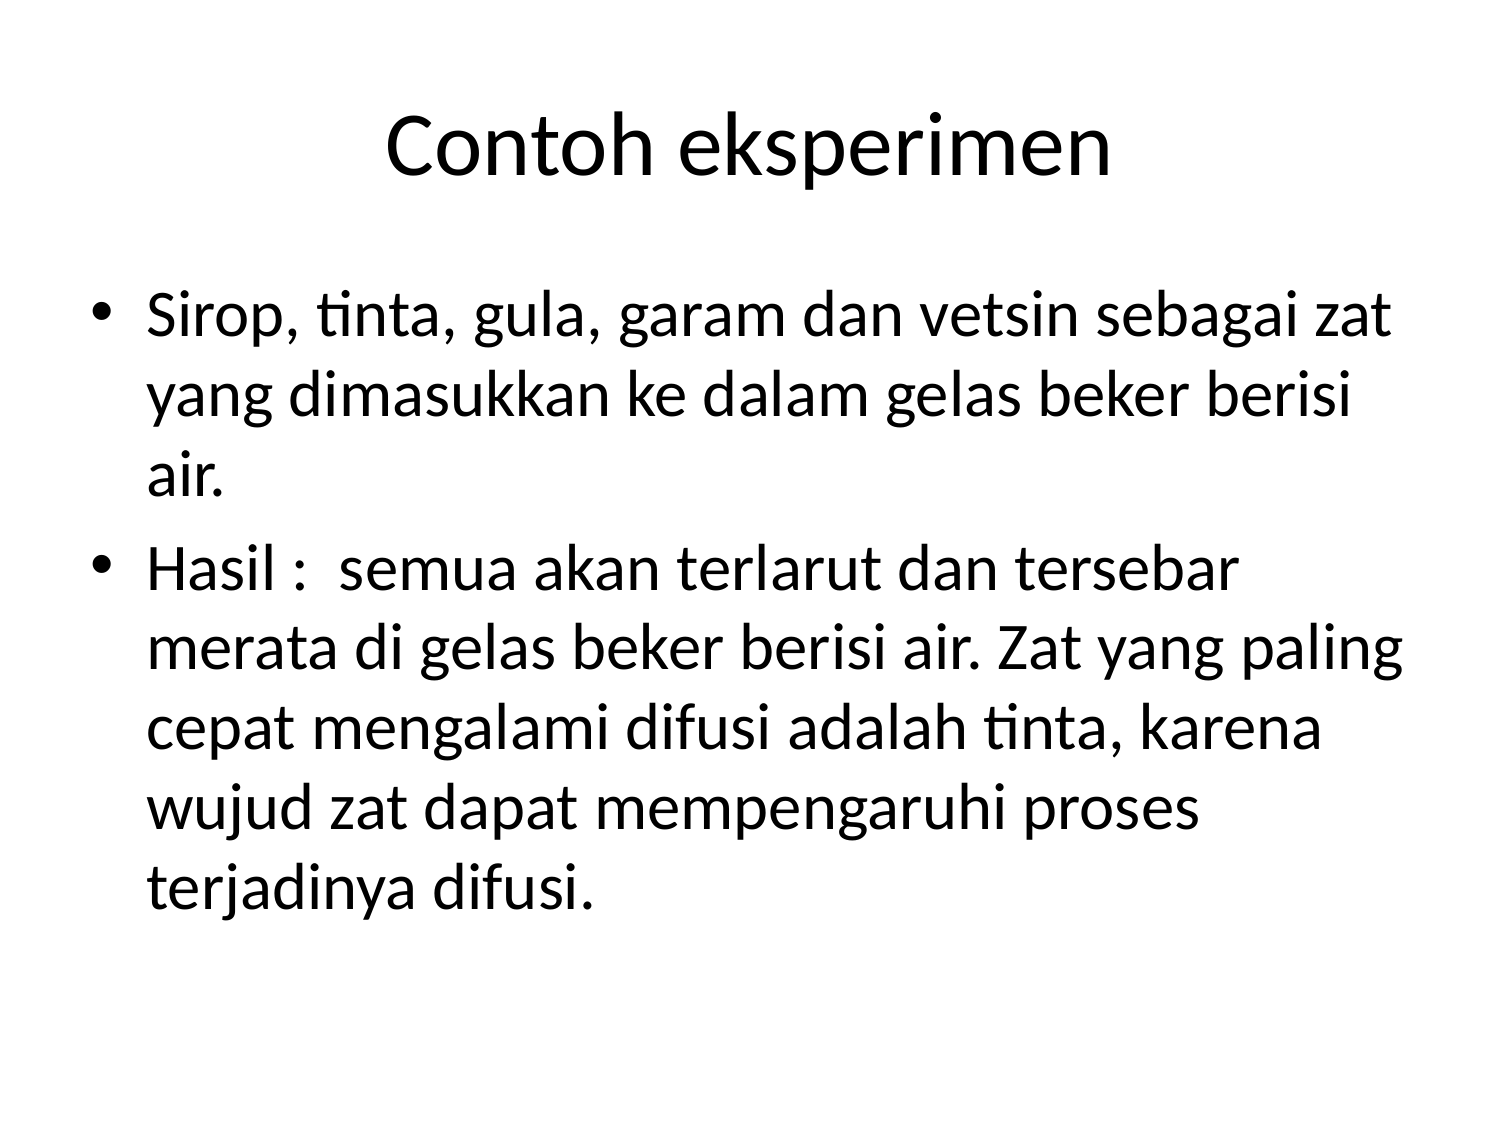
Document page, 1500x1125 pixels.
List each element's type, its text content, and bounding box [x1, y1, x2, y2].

title Contoh eksperimen [75, 45, 1425, 233]
list Sirop, tinta, gula, garam dan vetsin sebagai zat yang dimasukkan ke dalam gelas beker berisi air. Hasil : semua akan terlarut dan tersebar merata di gelas beker berisi air. Zat yang paling cepat mengalami difusi adalah tinta, karena wujud zat dapat mempengaruhi proses terjadinya difusi. [75, 262, 1425, 1005]
